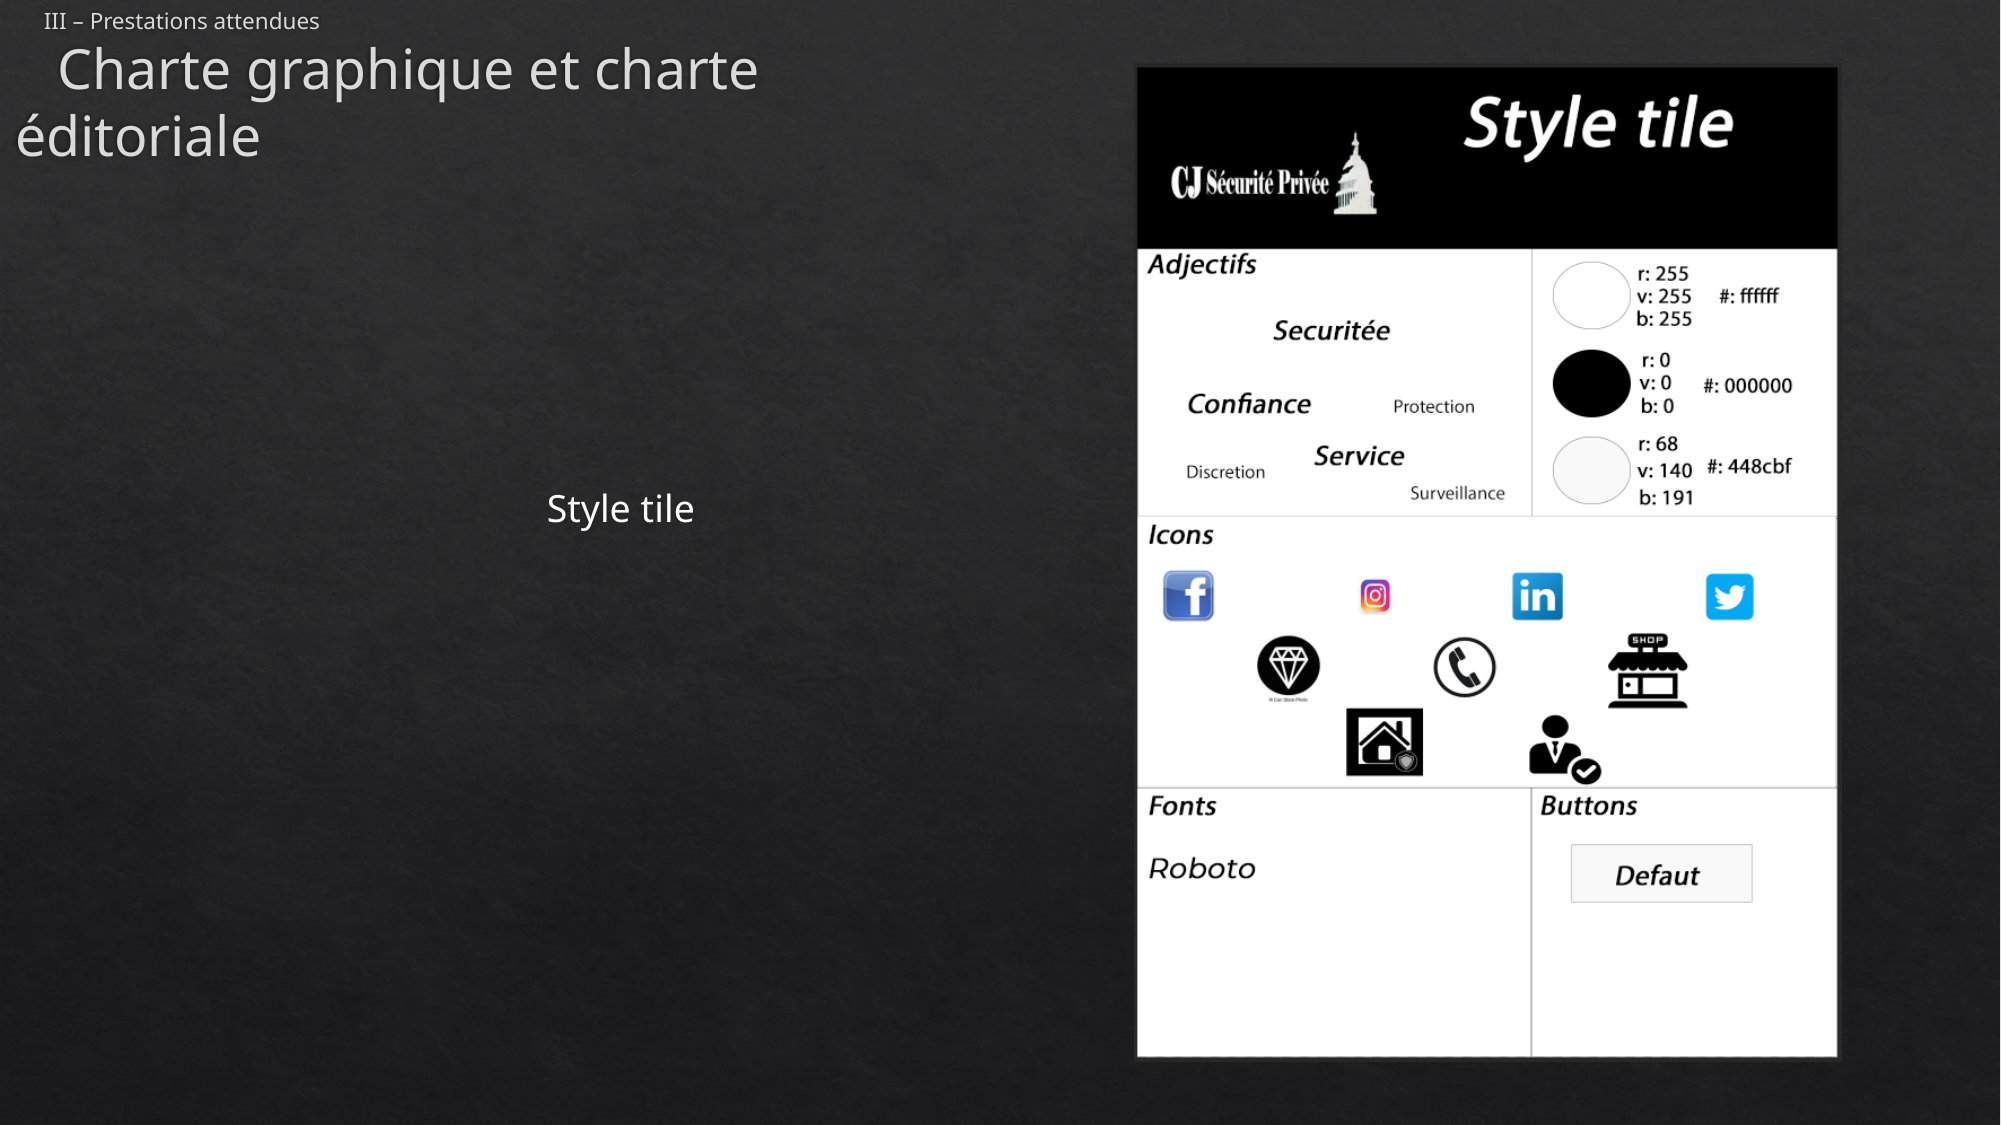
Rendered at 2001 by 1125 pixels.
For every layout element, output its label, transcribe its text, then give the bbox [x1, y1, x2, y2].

title III – Prestations attendues Charte graphique et charte éditoriale [0, 0, 1017, 175]
picture [1134, 63, 1843, 1062]
text_box Style tile [532, 477, 712, 583]
